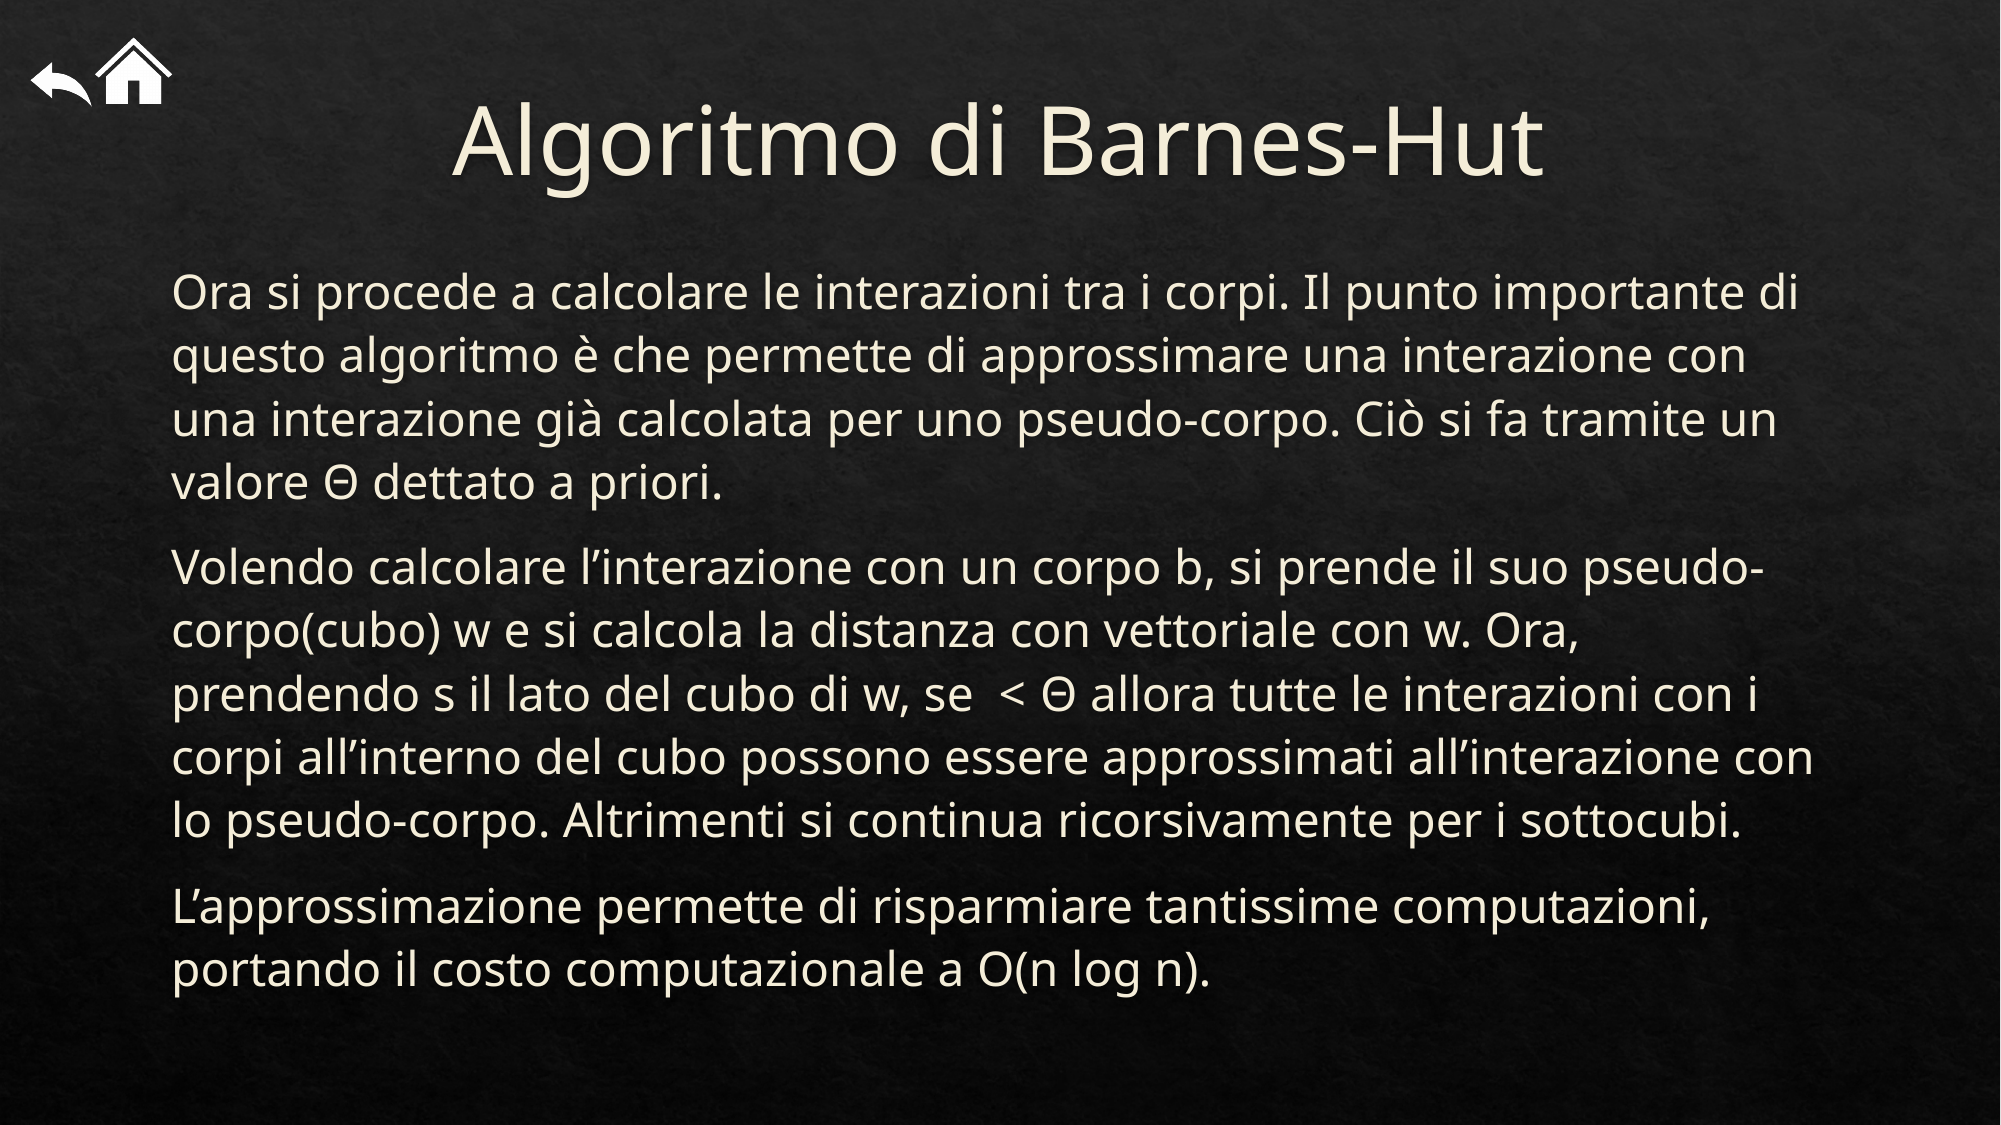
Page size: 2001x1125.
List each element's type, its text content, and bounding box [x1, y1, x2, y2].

title Algoritmo di Barnes-Hut [149, 41, 1849, 249]
picture [23, 26, 178, 121]
